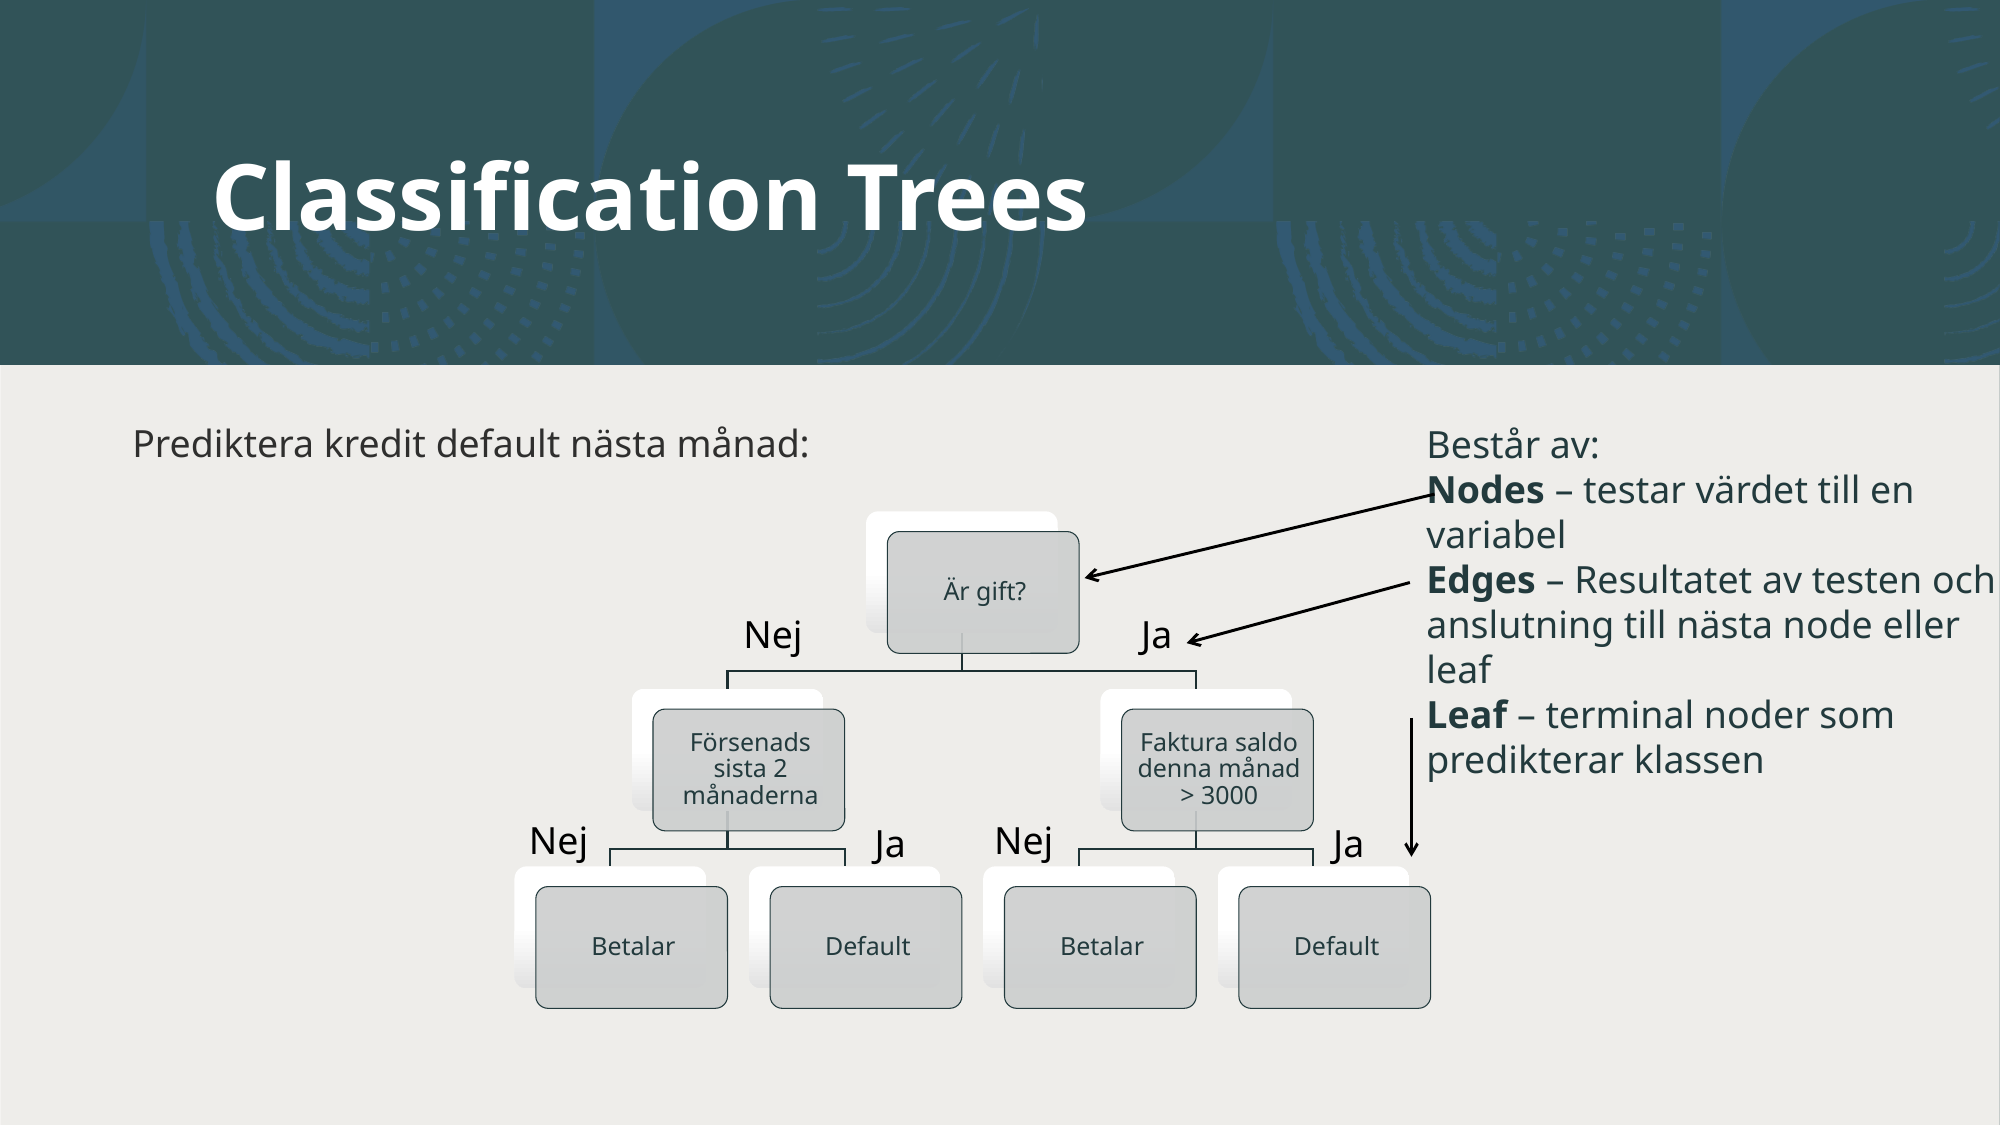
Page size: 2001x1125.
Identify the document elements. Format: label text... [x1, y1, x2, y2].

text_box [0, 0, 2000, 366]
text_box [0, 366, 2000, 1125]
text_box Består av: Nodes – testar värdet till en variabel Edges – Resultatet av testen och anslutning till nästa node eller leaf Leaf – terminal noder som predikterar klassen [1411, 414, 2000, 834]
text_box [514, 454, 1431, 1066]
title Classification Trees [196, 62, 1838, 325]
list Prediktera kredit default nästa månad: [117, 401, 912, 479]
